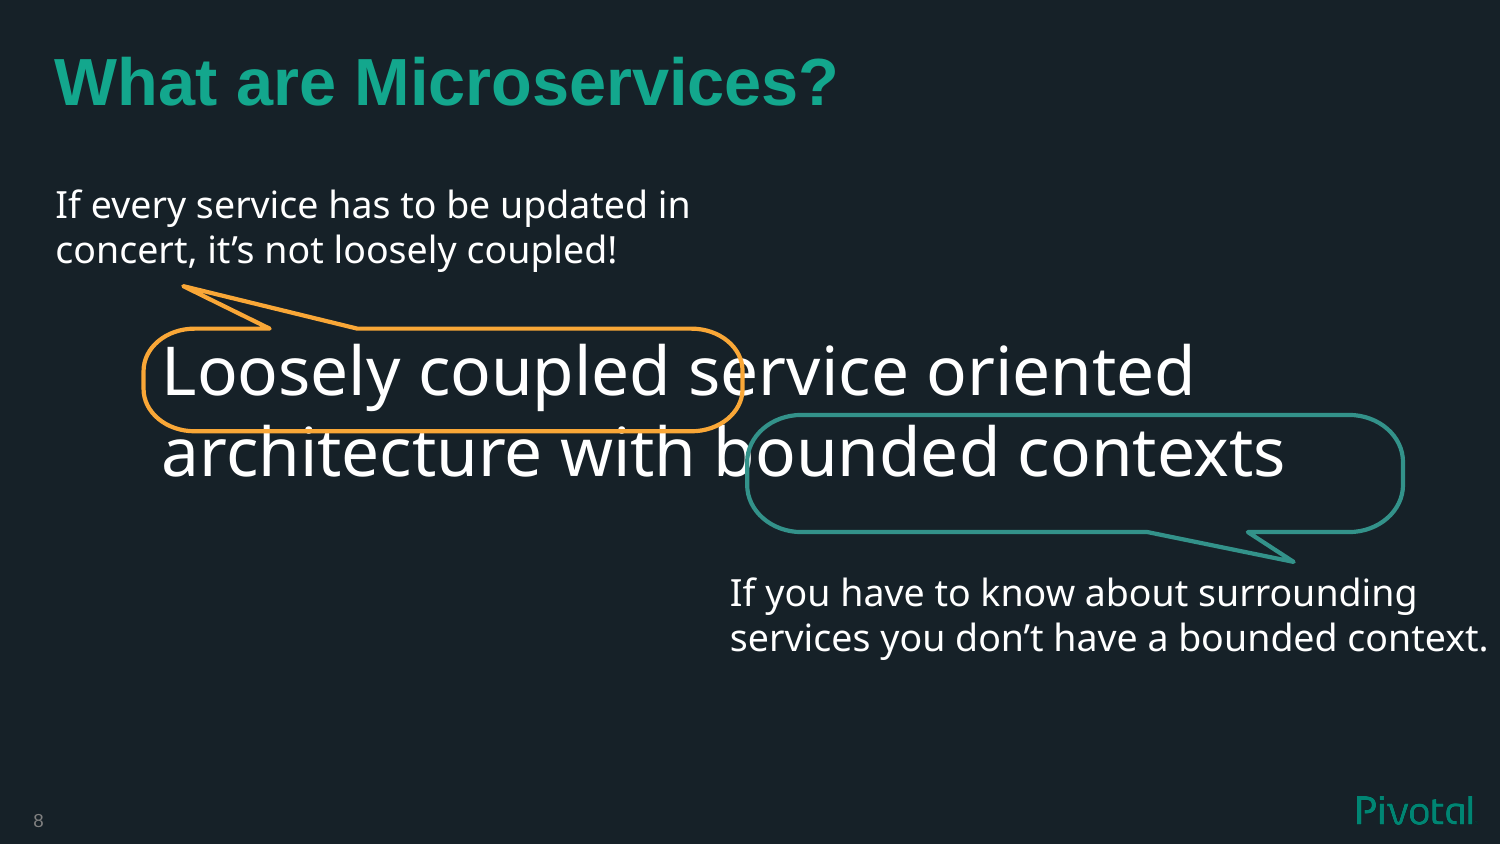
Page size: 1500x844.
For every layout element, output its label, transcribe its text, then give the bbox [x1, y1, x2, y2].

text_box [143, 286, 743, 432]
picture [1357, 796, 1478, 825]
text_box Loosely coupled service oriented architecture with bounded contexts [161, 328, 1399, 548]
text_box [747, 414, 1404, 562]
text_box If you have to know about surrounding services you don’t have a bounded context. [729, 569, 1491, 660]
text_box If every service has to be updated in concert, it’s not loosely coupled! [55, 180, 823, 271]
text_box What are Microservices? [40, 31, 1420, 107]
slide_number 8 [7, 797, 70, 843]
